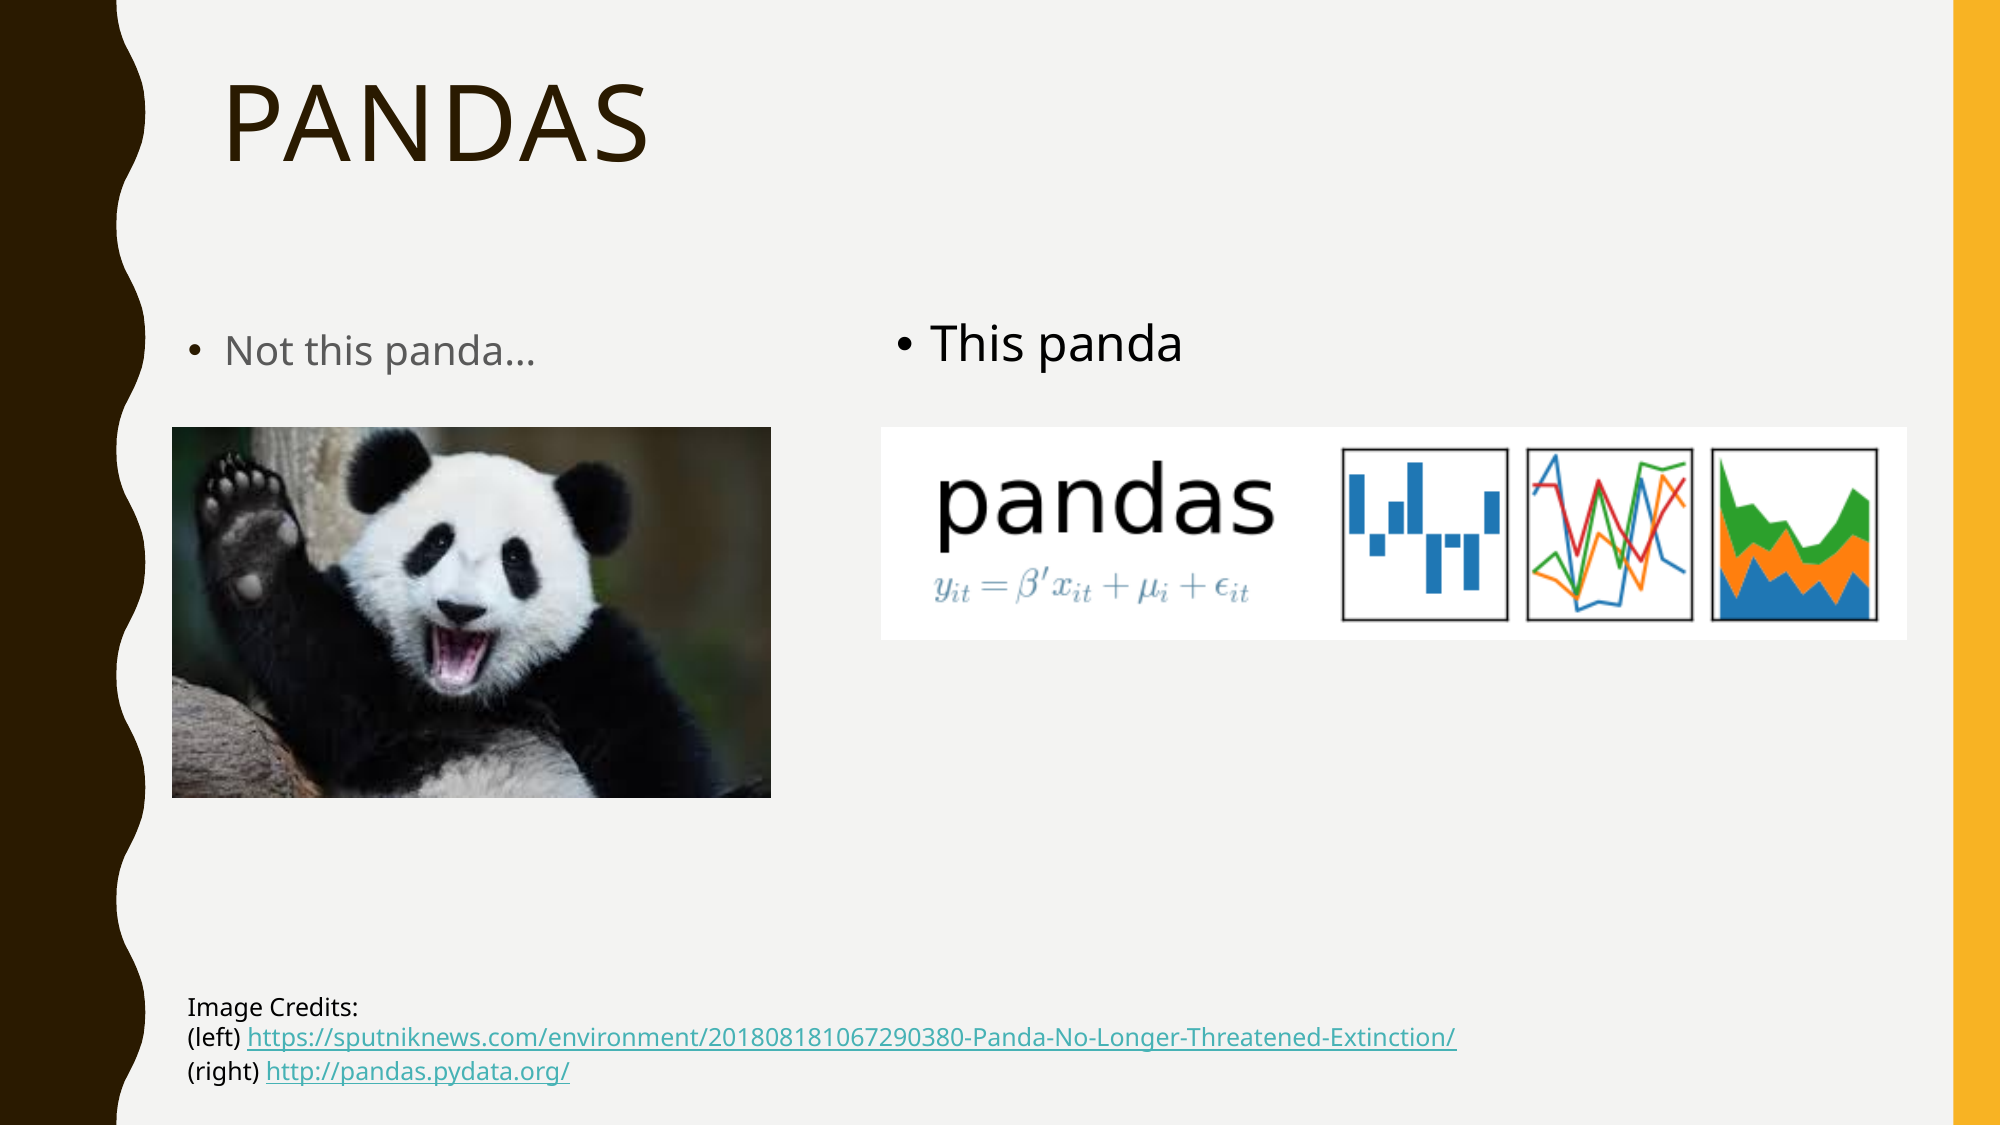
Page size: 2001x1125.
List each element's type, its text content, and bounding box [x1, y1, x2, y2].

list Not this panda… [172, 312, 793, 382]
text_box This panda [881, 311, 1501, 381]
title Pandas [205, 62, 1875, 308]
picture [881, 427, 1907, 640]
picture [172, 427, 771, 798]
text_box Image Credits: (left) https://sputniknews.com/environment/201808181067290380-Panda-No-Longer-Threatened-Extinction/ (right) http://pandas.pydata.org/ [172, 984, 1874, 1098]
